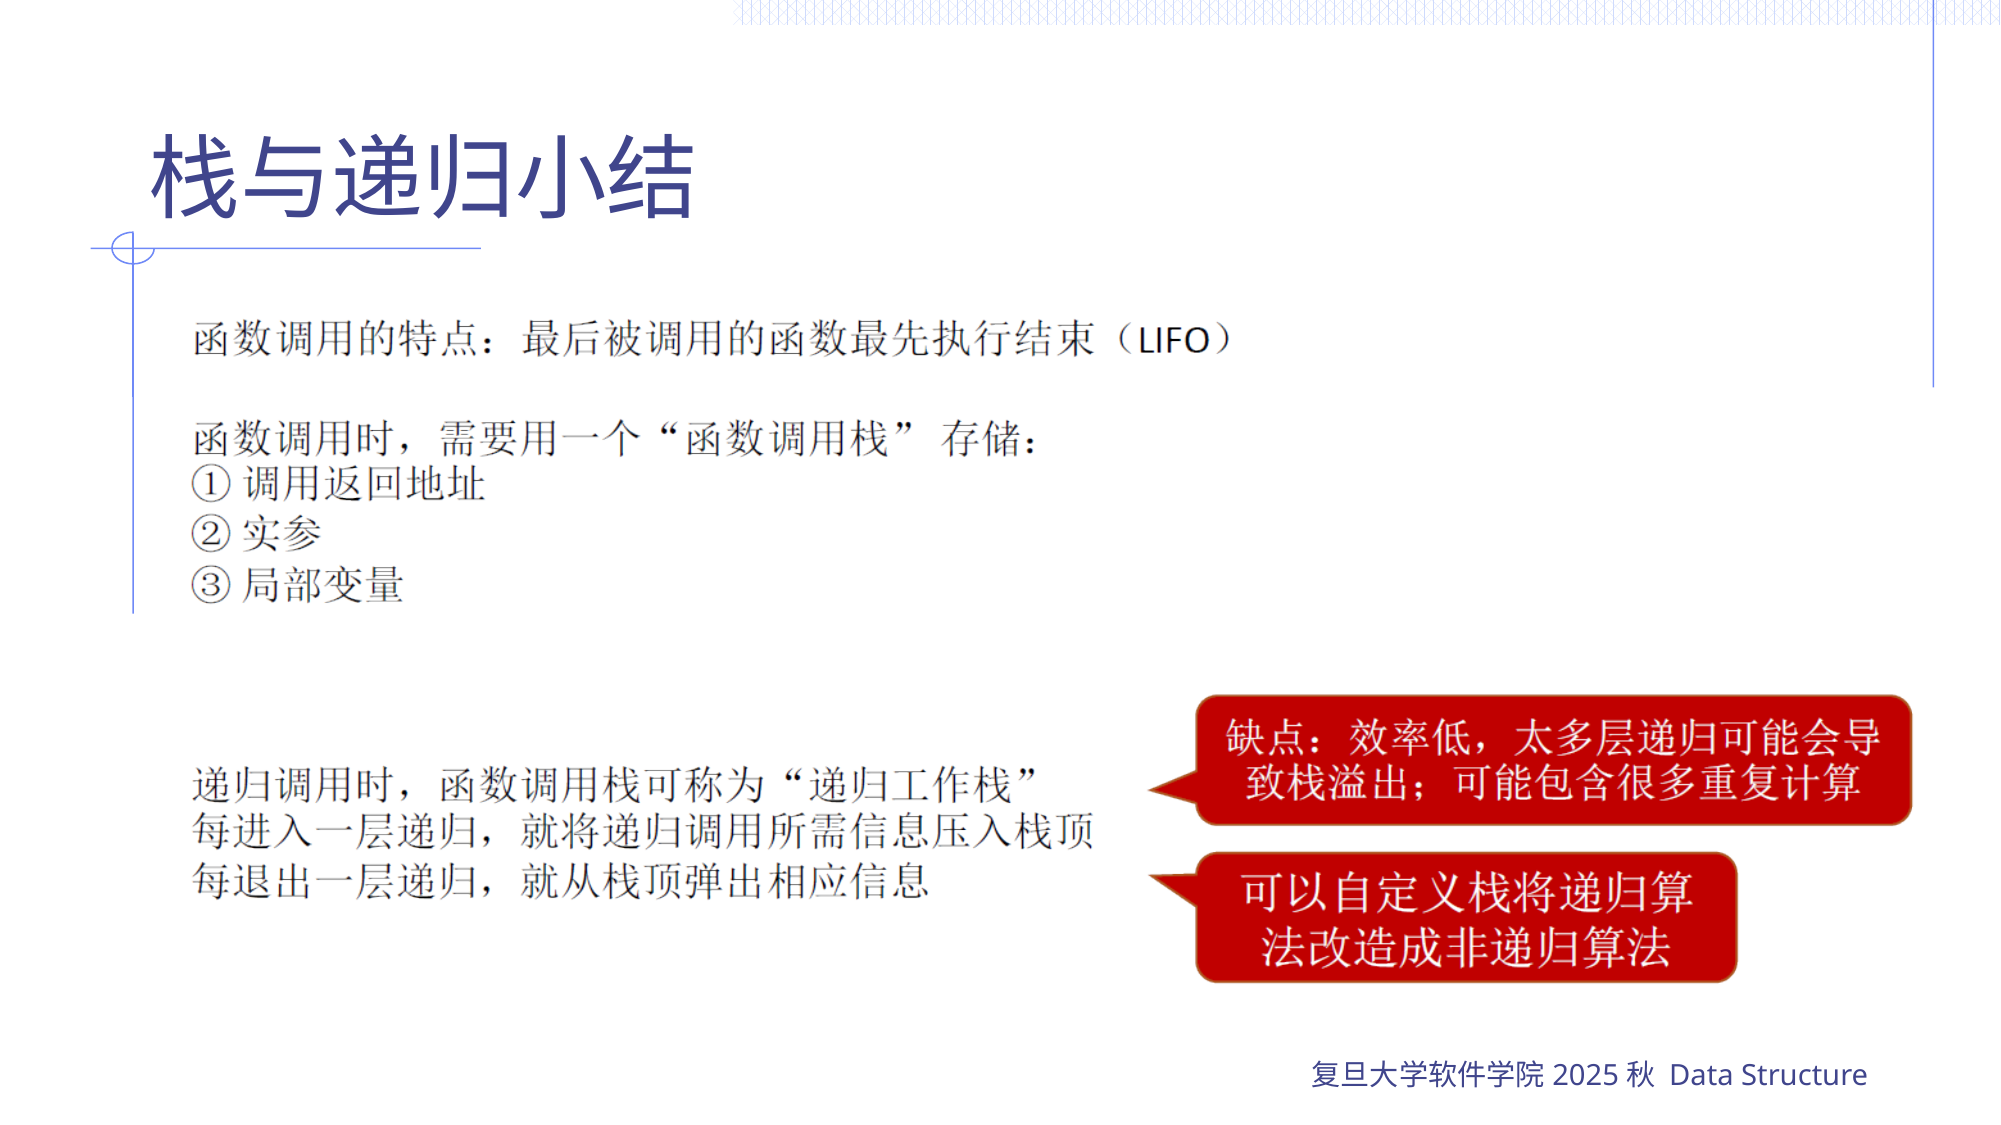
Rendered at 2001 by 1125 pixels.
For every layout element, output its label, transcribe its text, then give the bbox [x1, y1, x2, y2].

title 栈与递归小结 [133, 50, 1834, 238]
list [96, 266, 1970, 1033]
